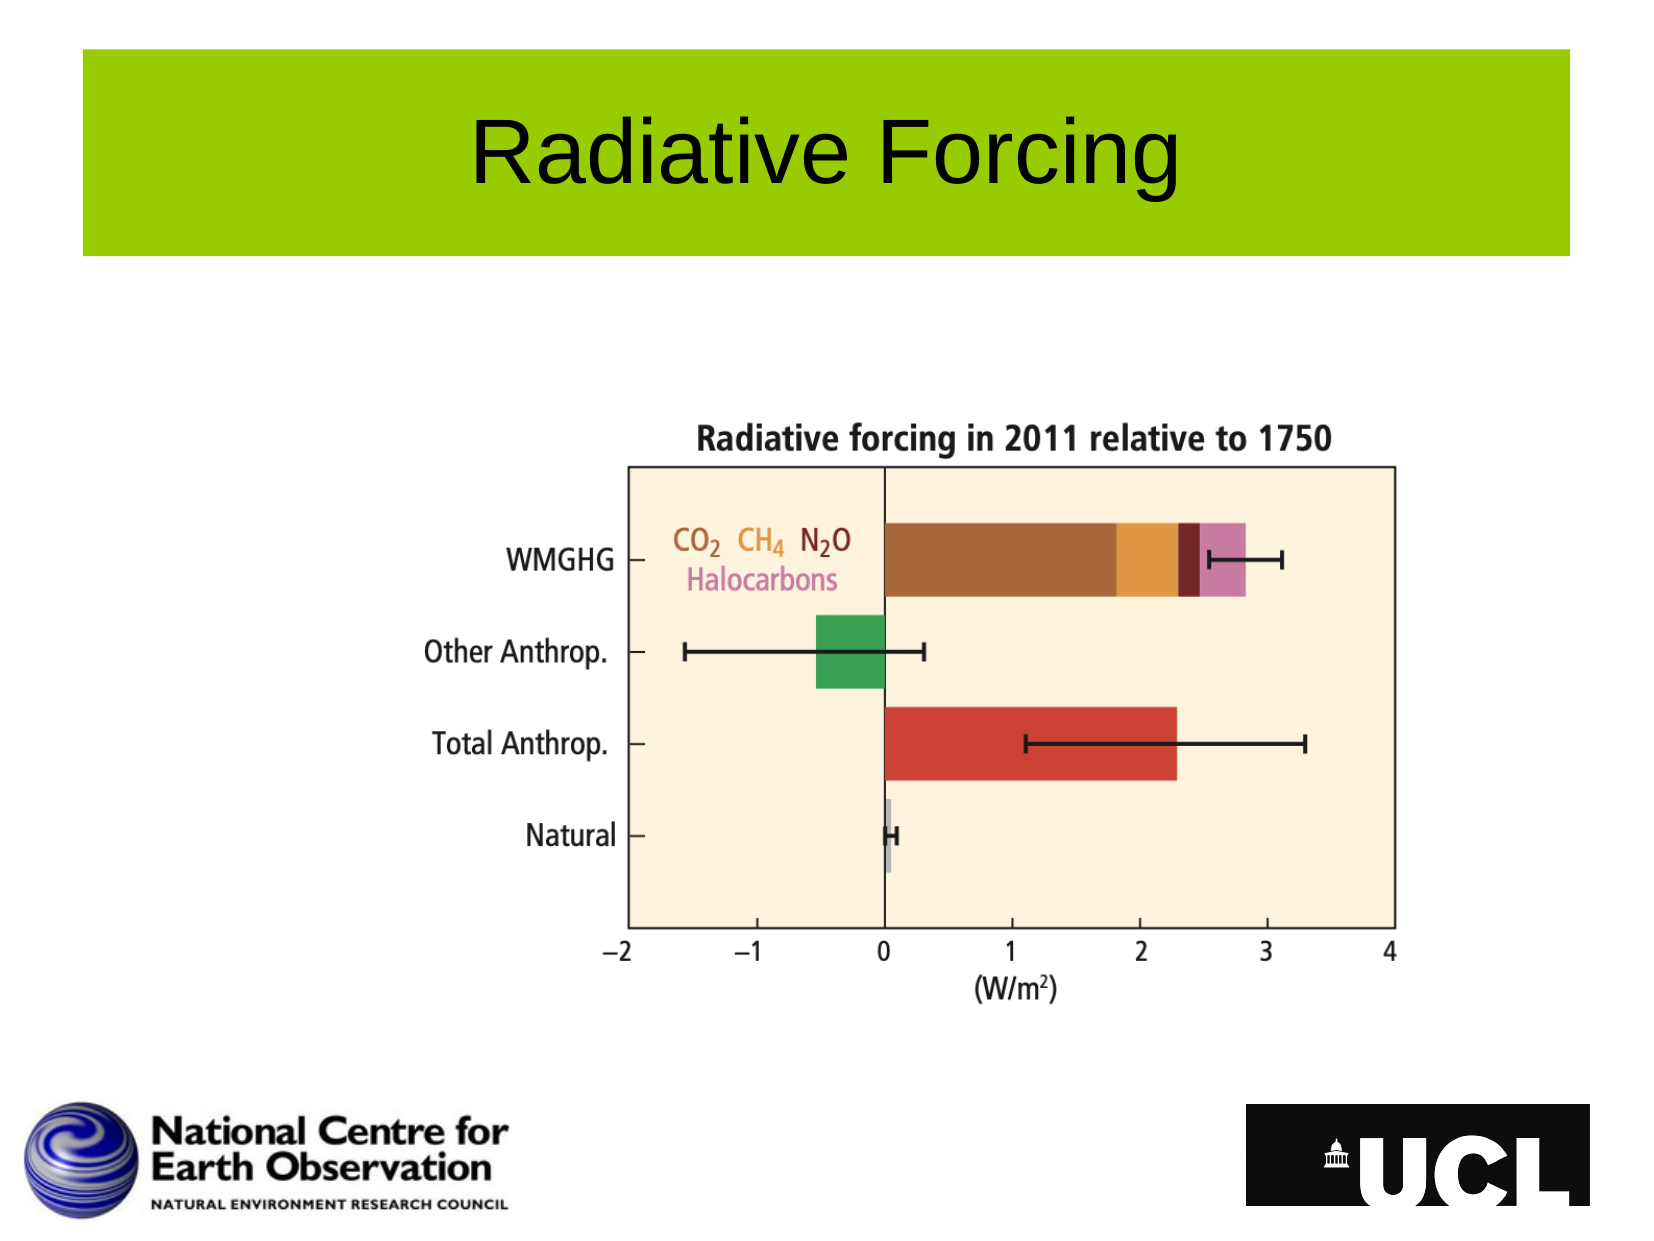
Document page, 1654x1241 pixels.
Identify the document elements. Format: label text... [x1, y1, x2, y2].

picture [1246, 1104, 1590, 1206]
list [228, 386, 1425, 1012]
picture [23, 1097, 513, 1223]
title Radiative Forcing [82, 49, 1571, 257]
